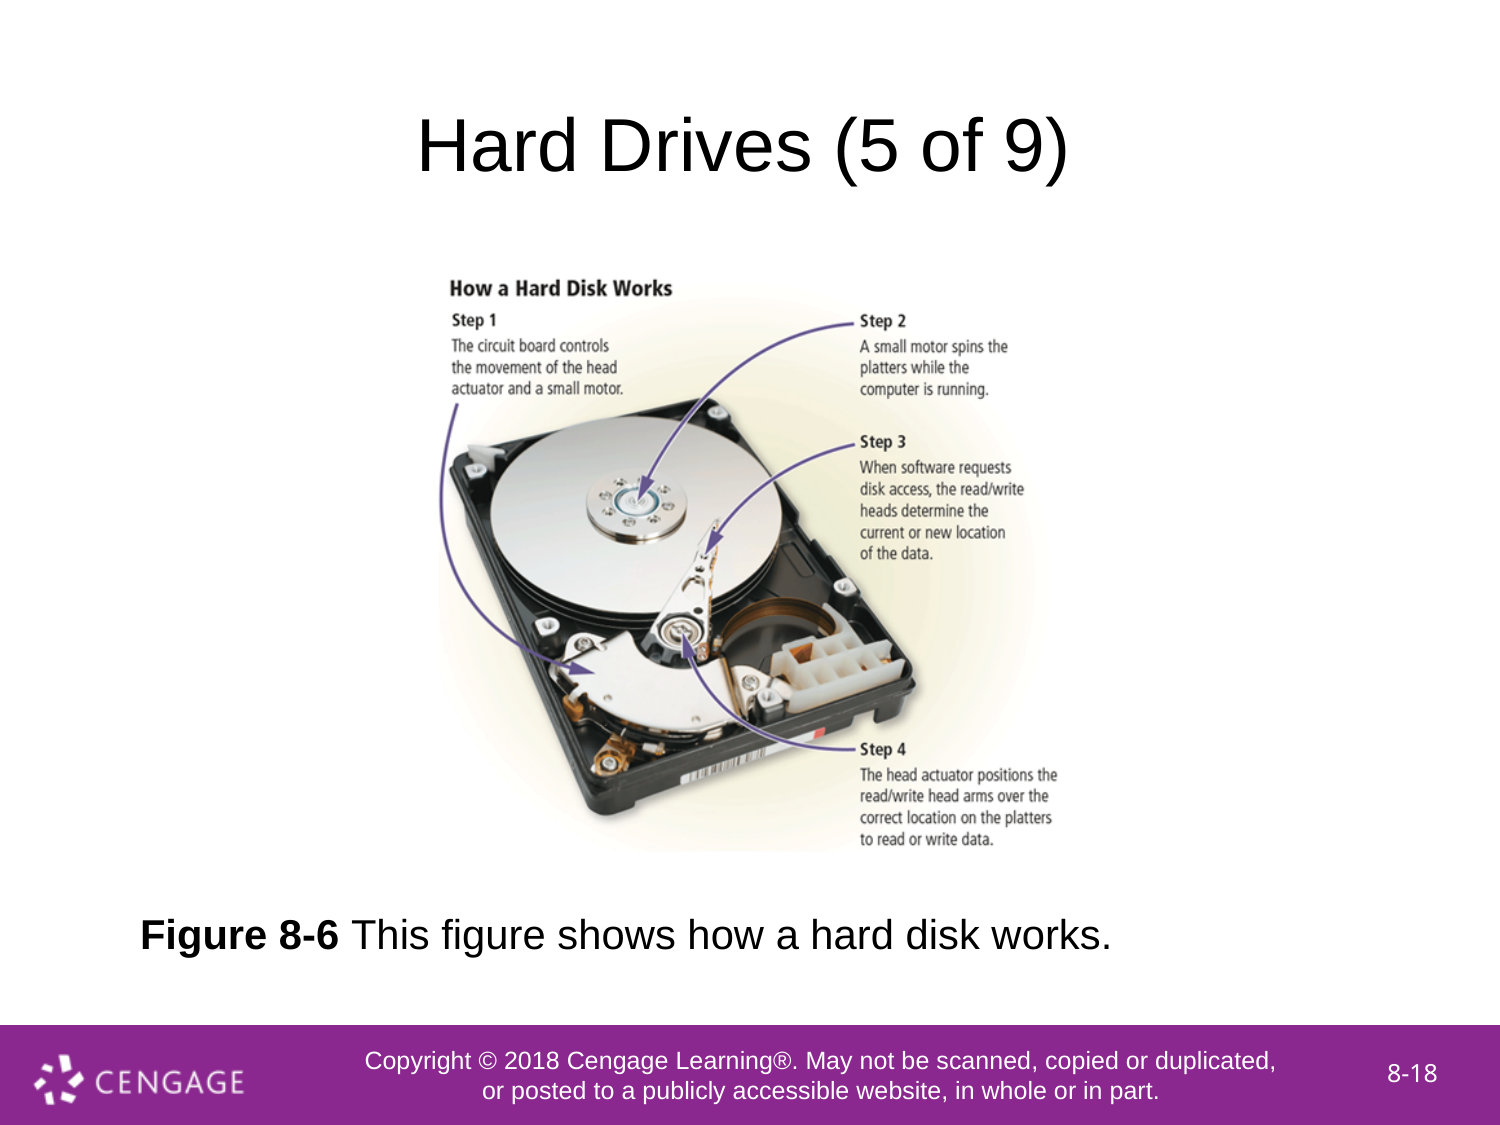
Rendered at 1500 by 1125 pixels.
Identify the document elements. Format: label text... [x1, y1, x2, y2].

list Figure 8-6 This figure shows how a hard disk works. [125, 900, 1375, 988]
picture [432, 267, 1068, 858]
title Hard Drives (5 of 9) [85, 58, 1403, 224]
picture [24, 1045, 249, 1113]
